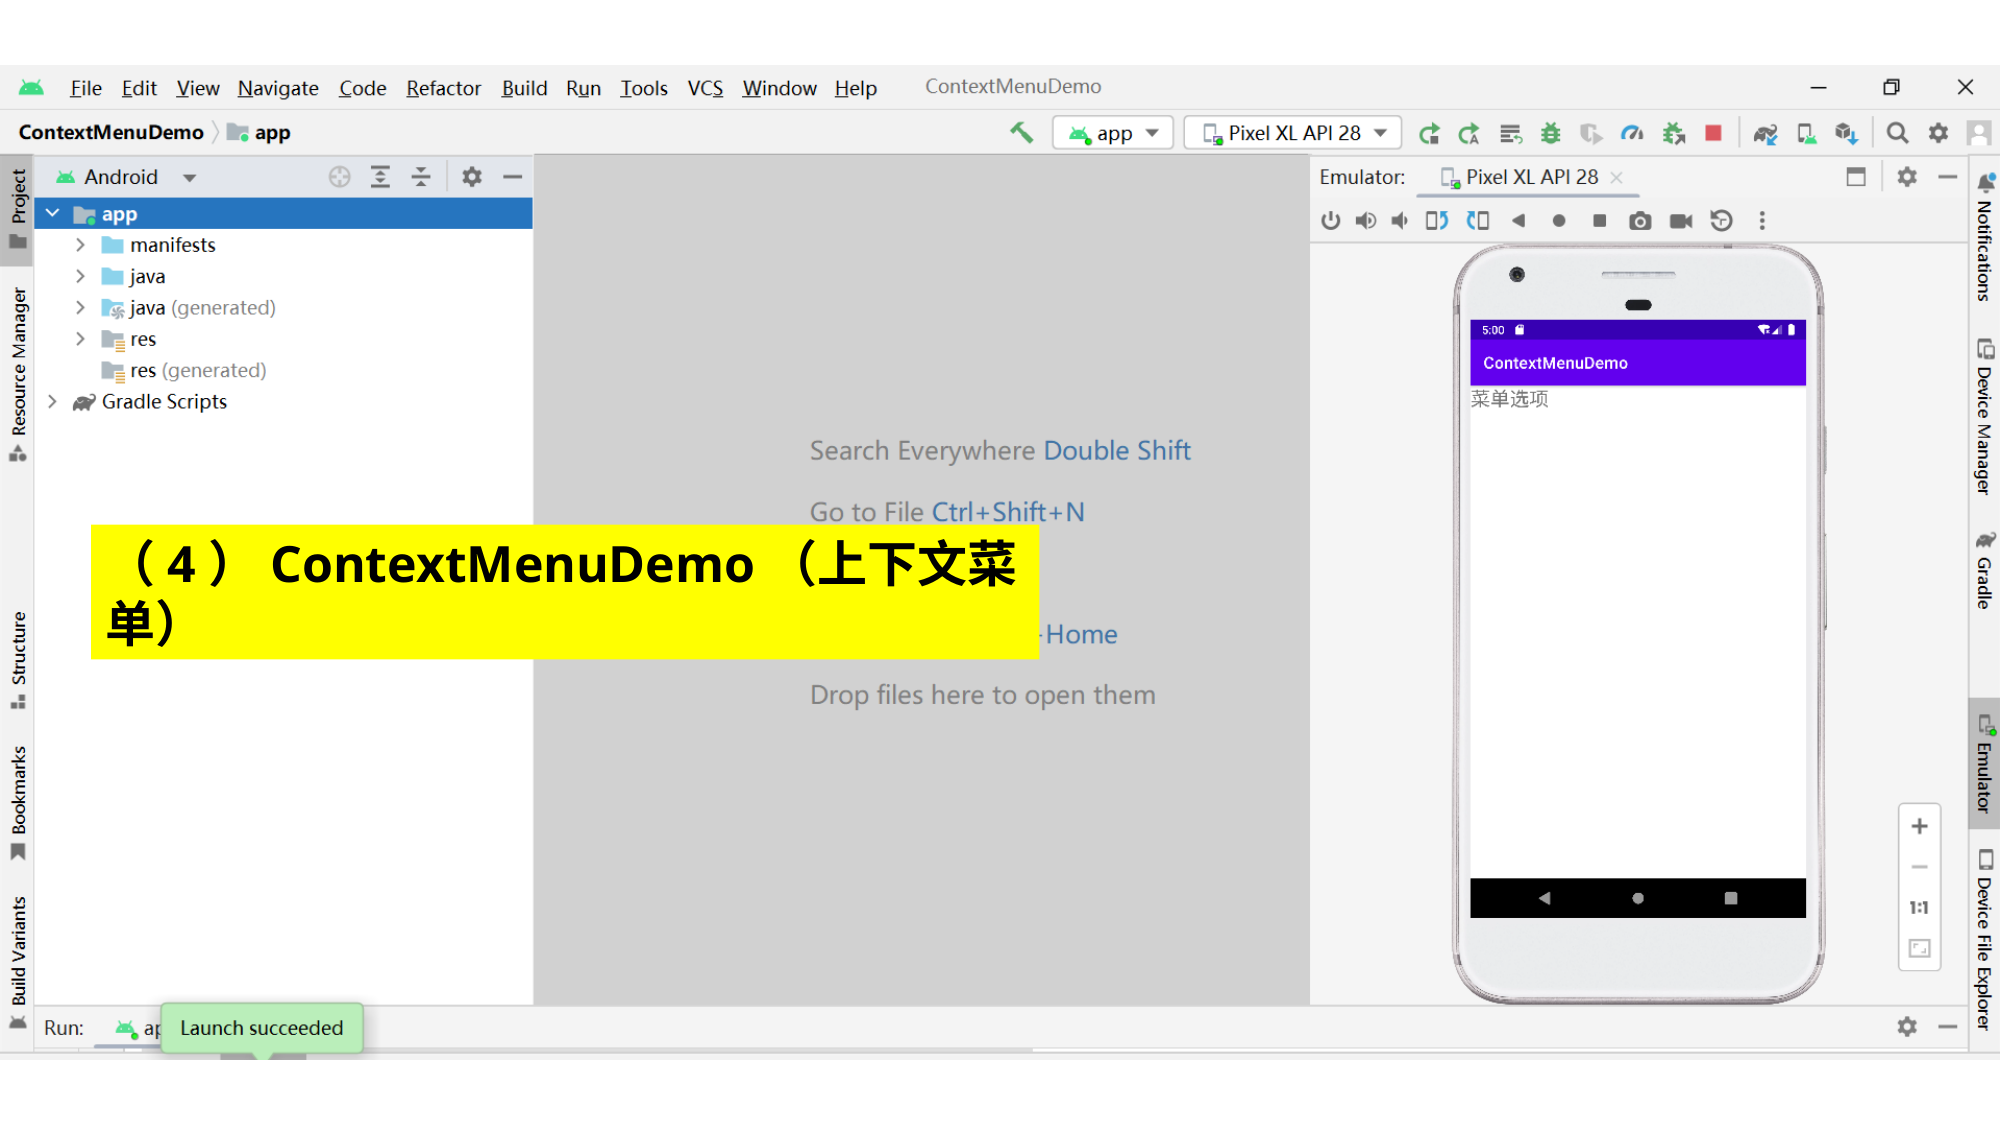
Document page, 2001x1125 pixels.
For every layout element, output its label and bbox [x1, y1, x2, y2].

picture [0, 65, 2000, 1060]
